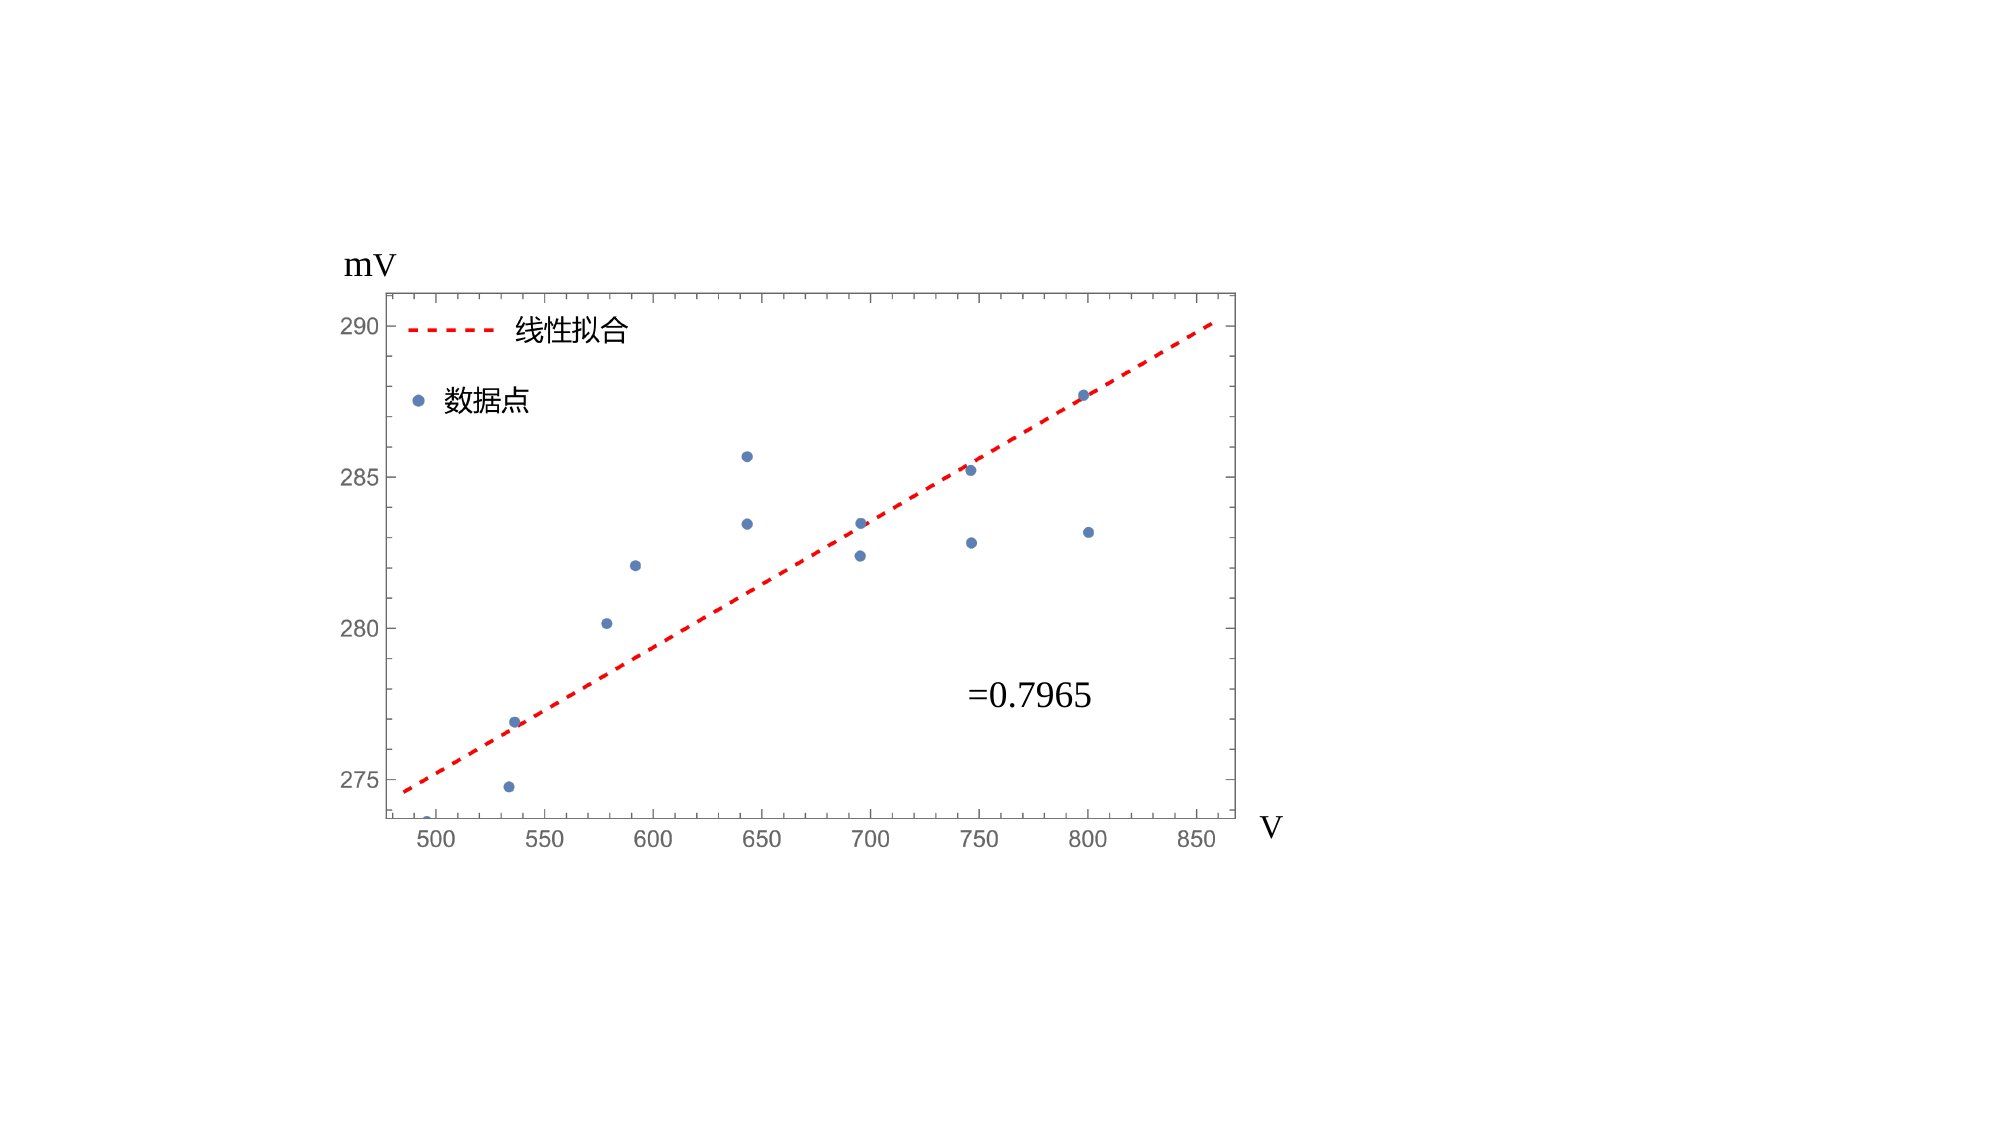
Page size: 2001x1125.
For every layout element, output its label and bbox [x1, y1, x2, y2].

picture [339, 292, 1237, 854]
